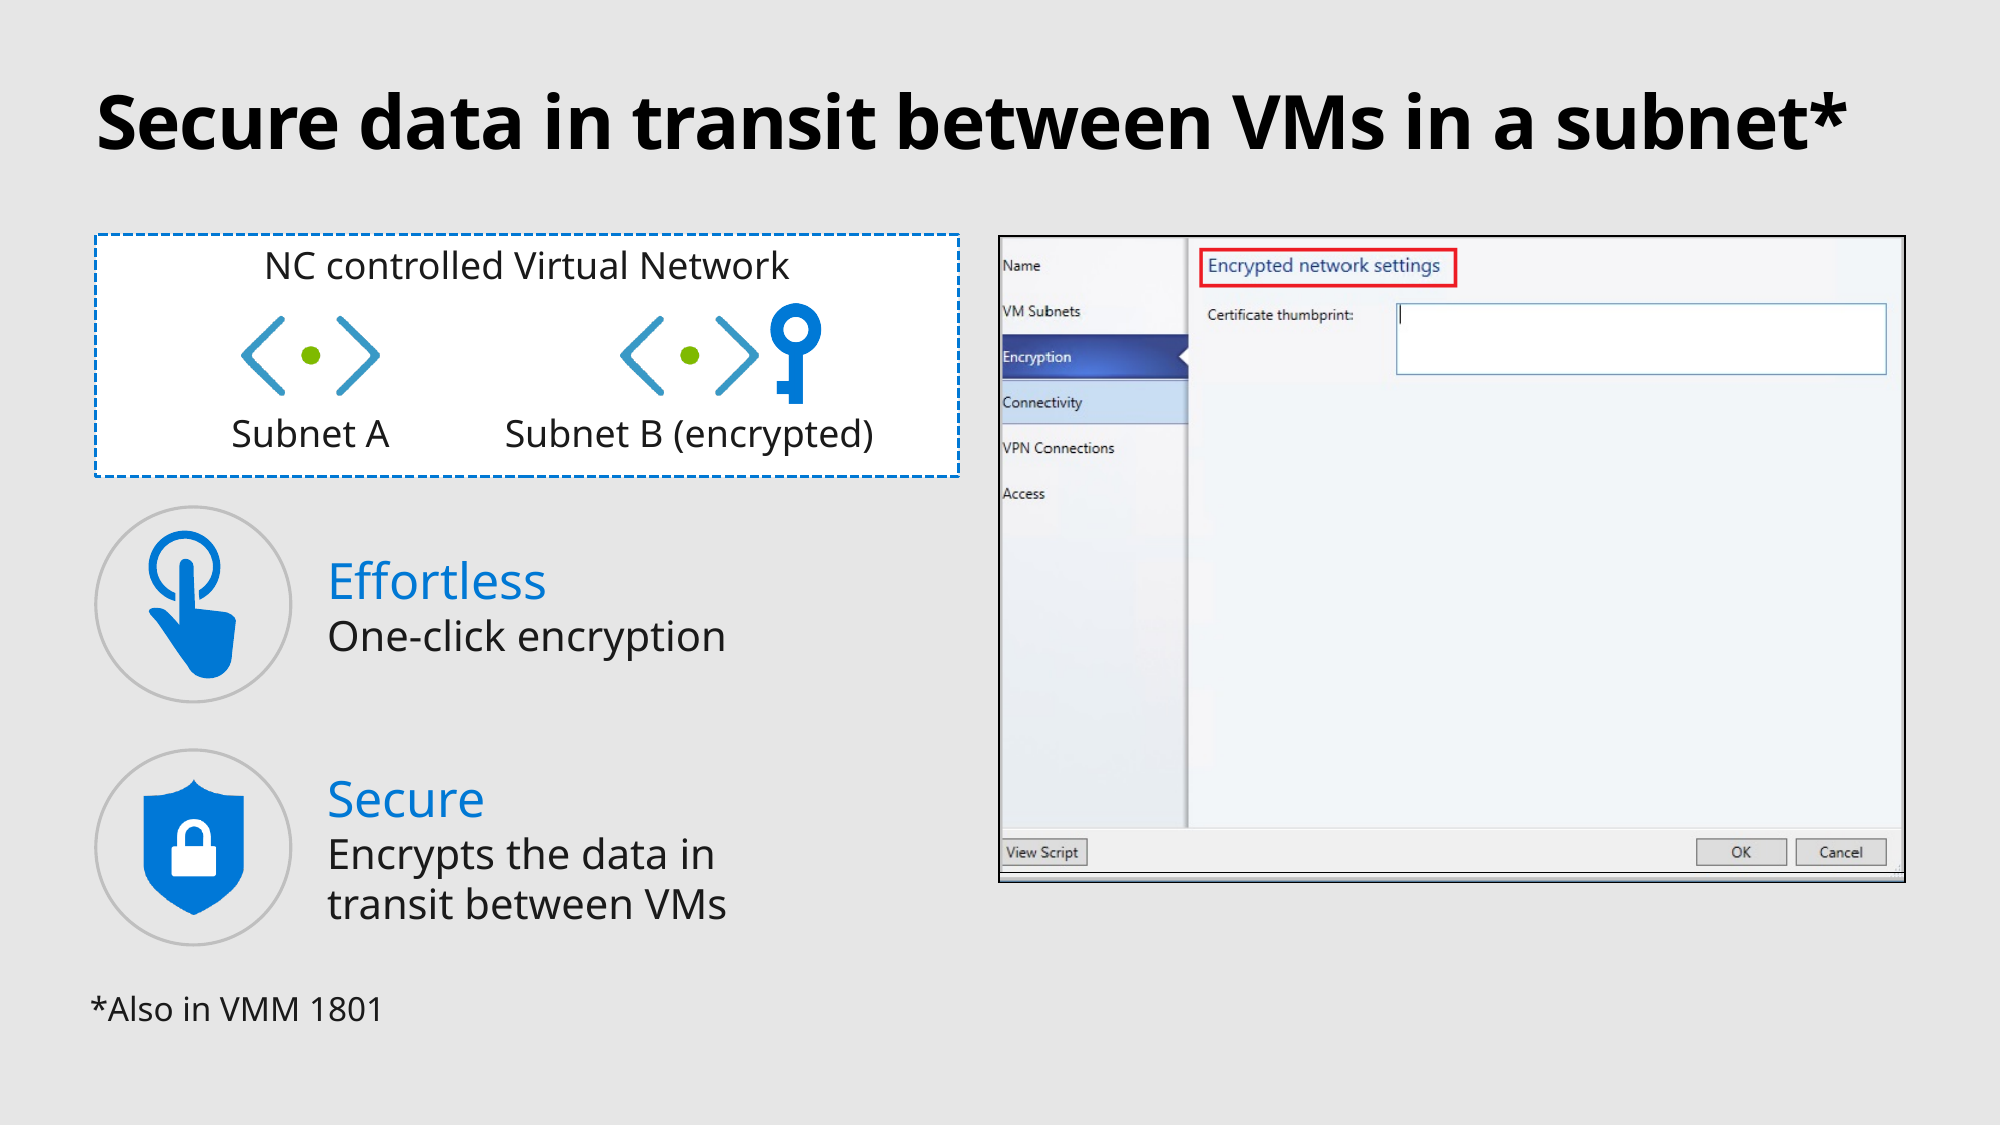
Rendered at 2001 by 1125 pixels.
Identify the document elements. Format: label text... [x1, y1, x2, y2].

picture [241, 315, 380, 396]
picture [620, 315, 759, 396]
picture [767, 303, 822, 407]
text_box *Also in VMM 1801 [89, 987, 386, 1028]
text_box Subnet A [231, 410, 391, 456]
title Secure data in transit between VMs in a subnet* [96, 75, 1904, 166]
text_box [95, 506, 798, 946]
text_box Subnet B (encrypted) [504, 410, 875, 456]
text_box NC controlled Virtual Network [95, 233, 959, 478]
picture [999, 236, 1905, 882]
